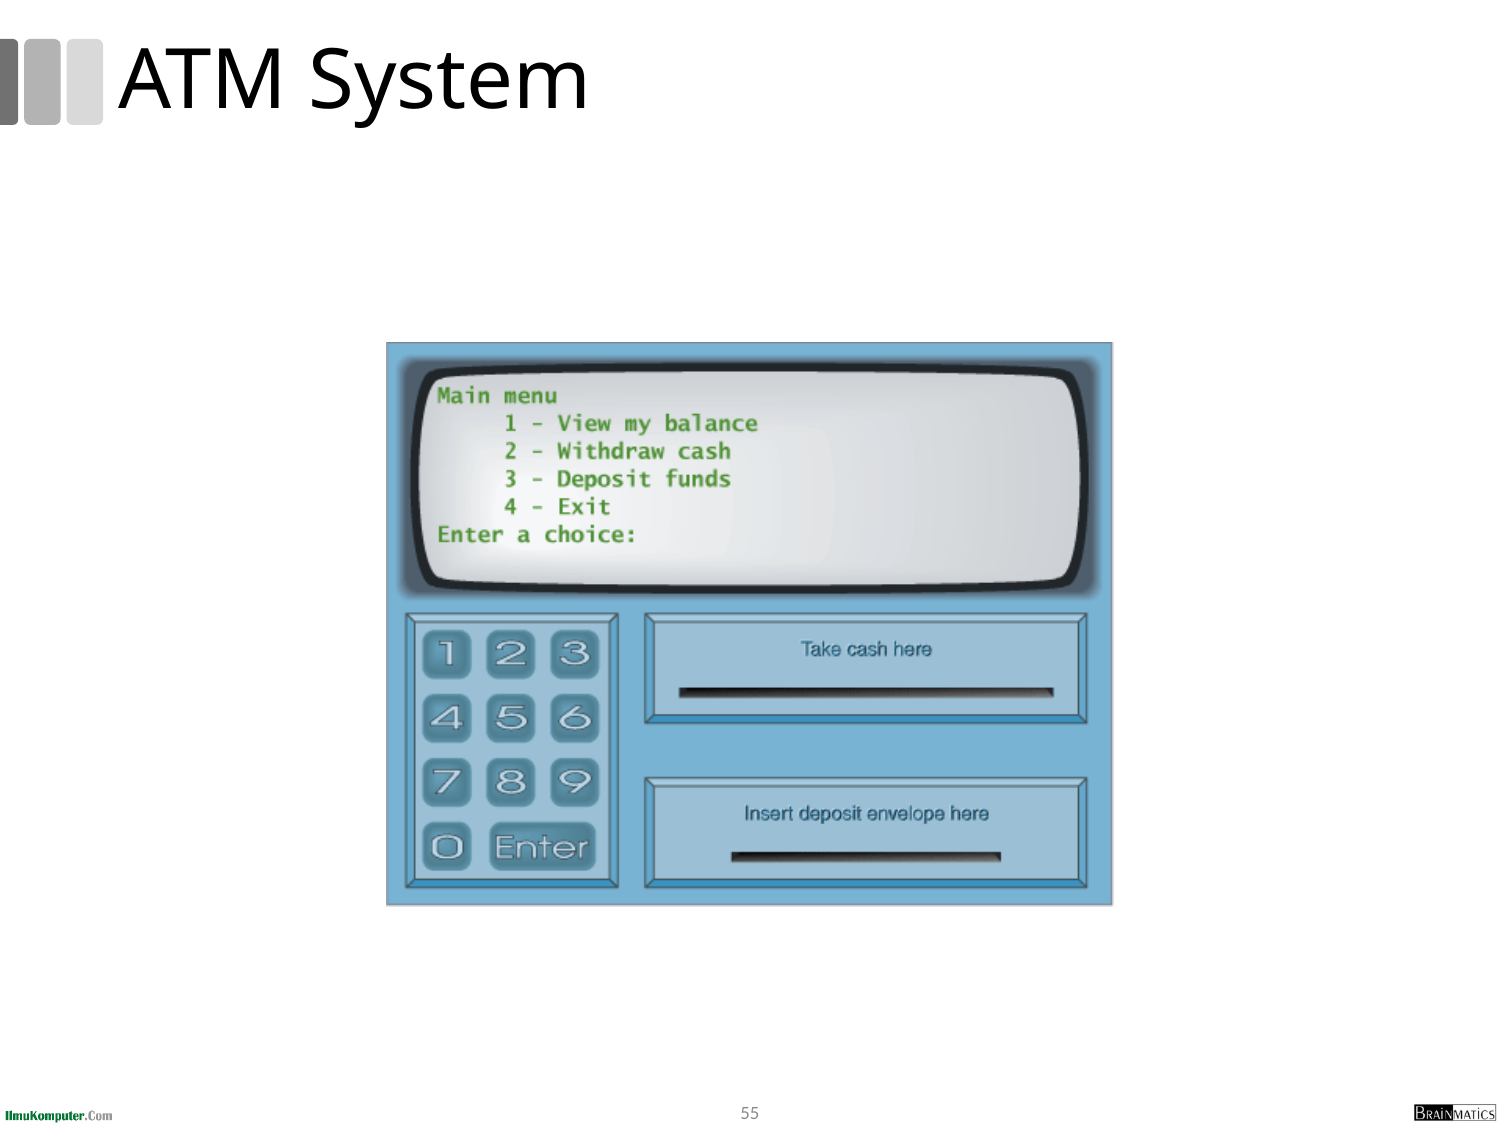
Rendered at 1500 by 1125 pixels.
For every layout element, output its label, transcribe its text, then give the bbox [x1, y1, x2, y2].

picture [4, 1106, 113, 1125]
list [386, 342, 1114, 908]
title ATM System [103, 24, 1498, 138]
picture [1412, 1102, 1498, 1123]
slide_number 55 [581, 1100, 919, 1125]
